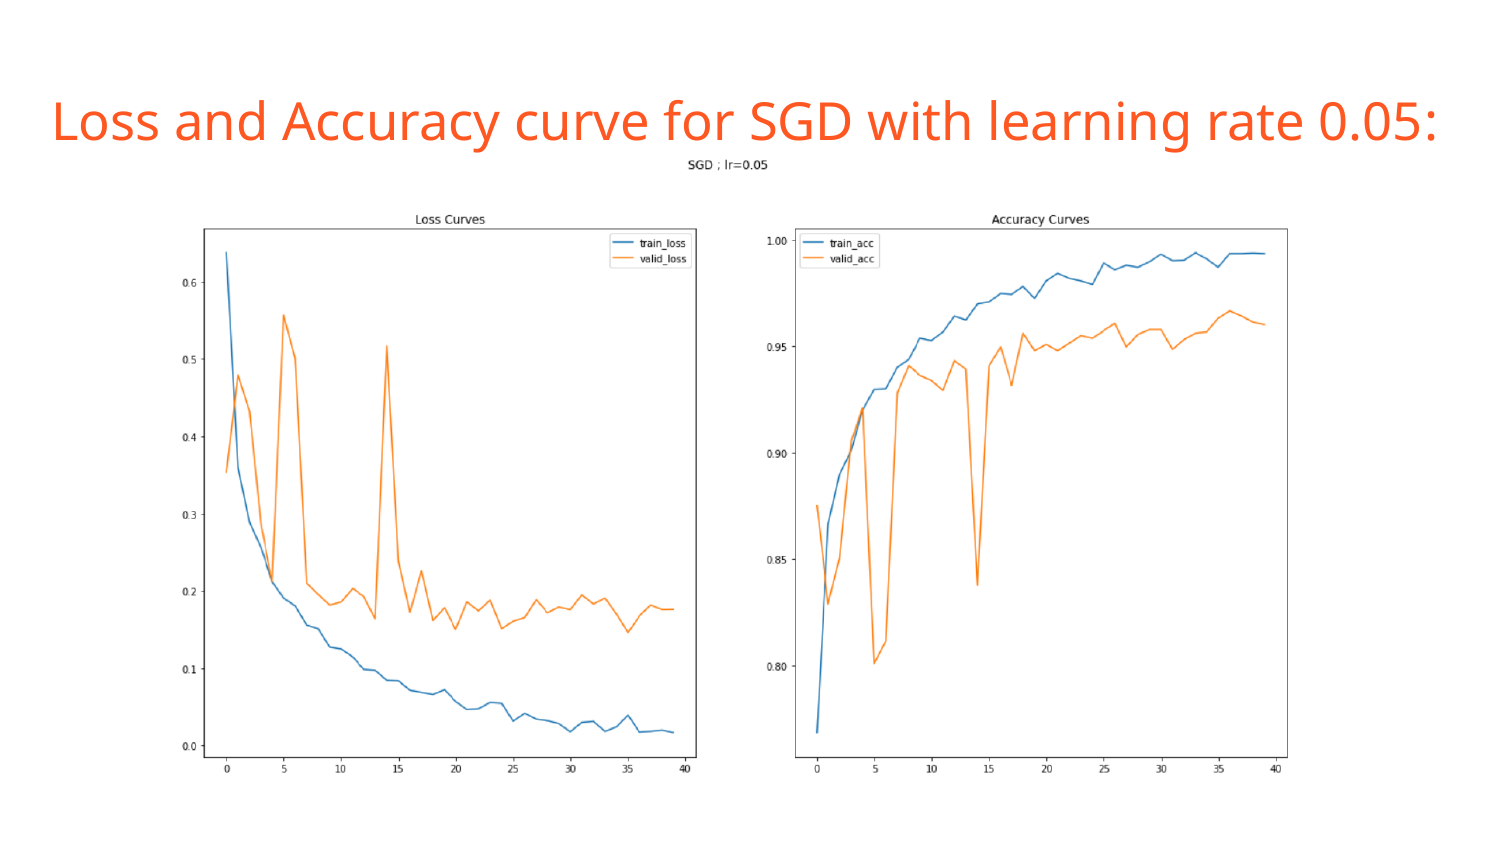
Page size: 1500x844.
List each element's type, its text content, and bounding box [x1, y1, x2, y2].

title Loss and Accuracy curve for SGD with learning rate 0.05: [51, 72, 1449, 167]
picture [167, 157, 1301, 787]
